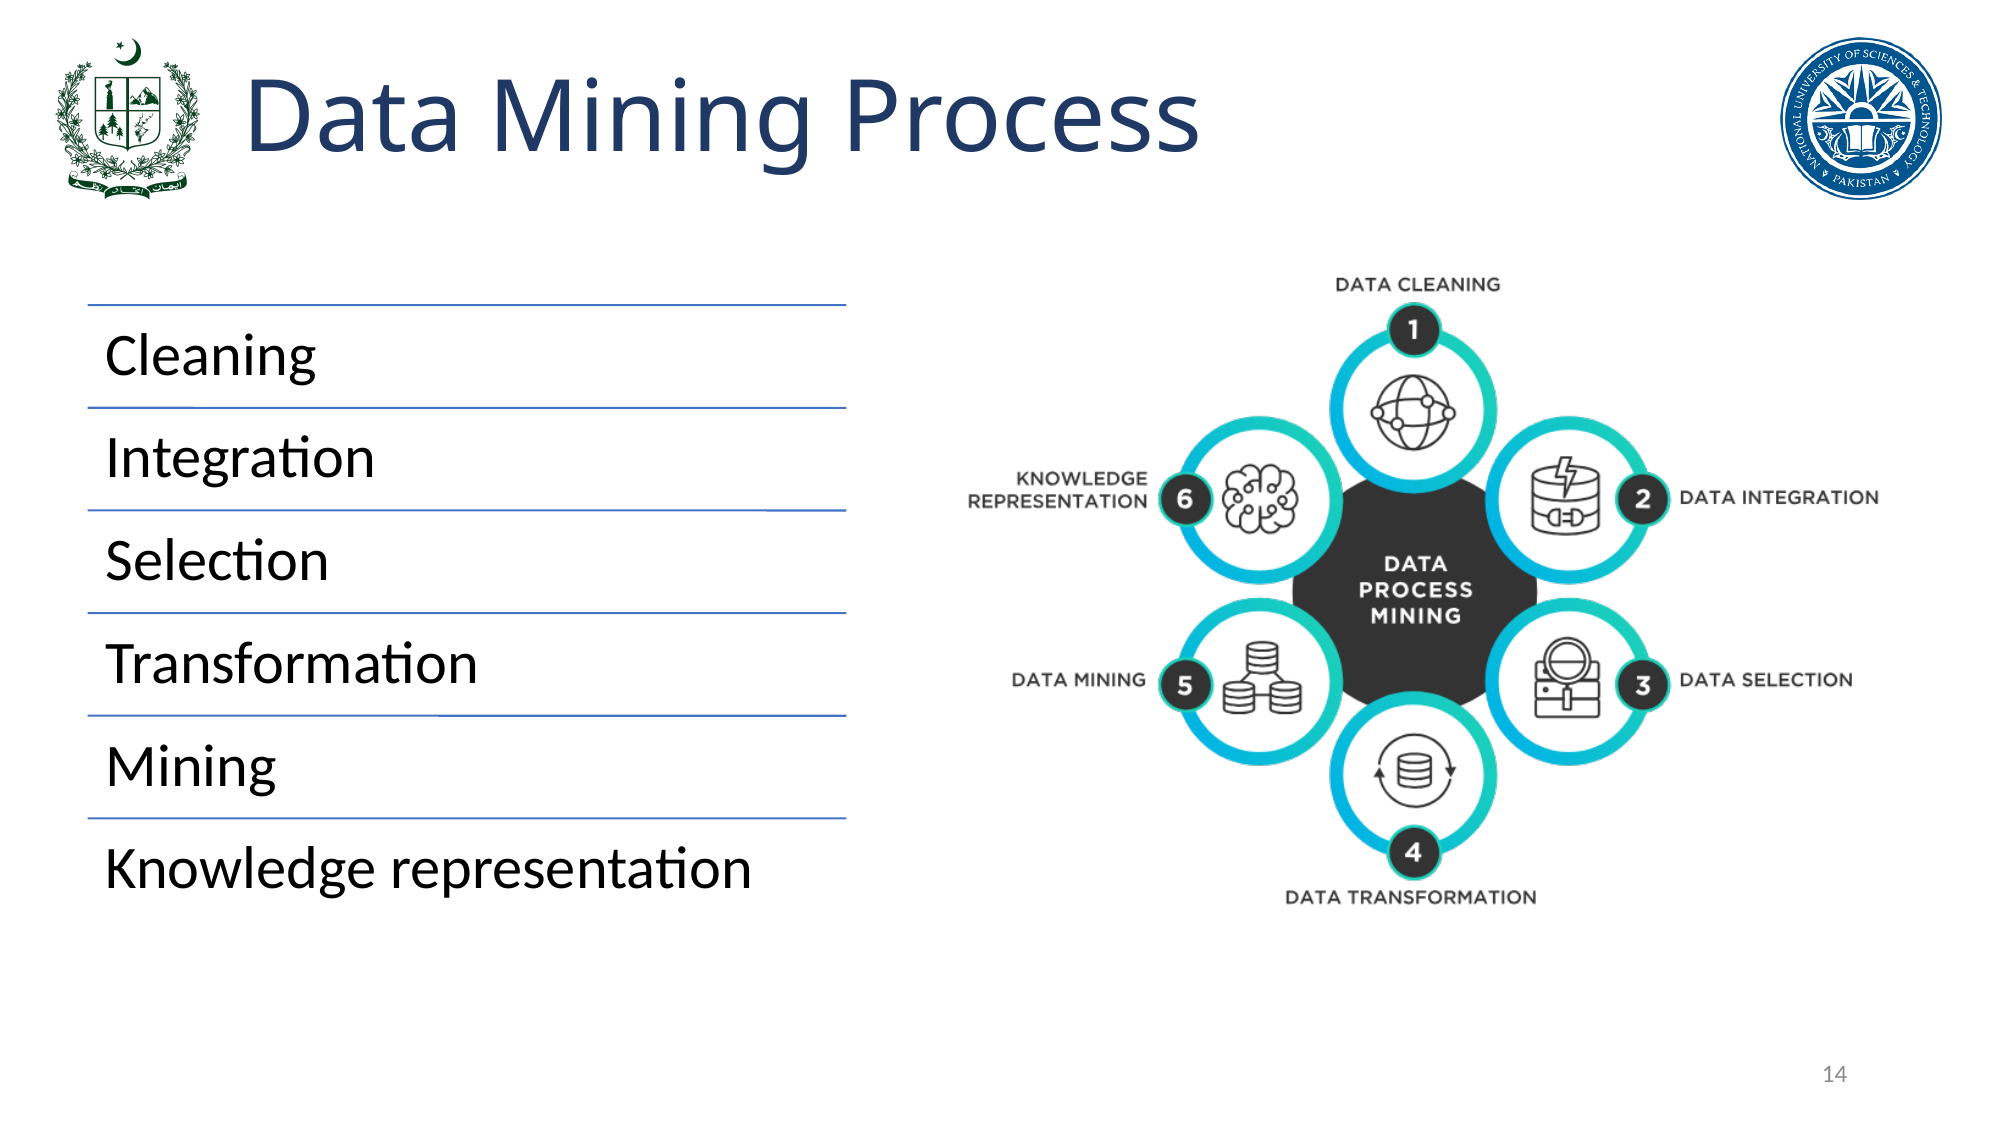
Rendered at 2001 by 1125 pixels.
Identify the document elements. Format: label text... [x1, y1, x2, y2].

slide_number 14 [1412, 1042, 1863, 1103]
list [87, 304, 847, 922]
picture [55, 38, 200, 200]
title Data Mining Process [227, 9, 1753, 228]
picture [912, 267, 1913, 922]
picture [1780, 37, 1942, 200]
